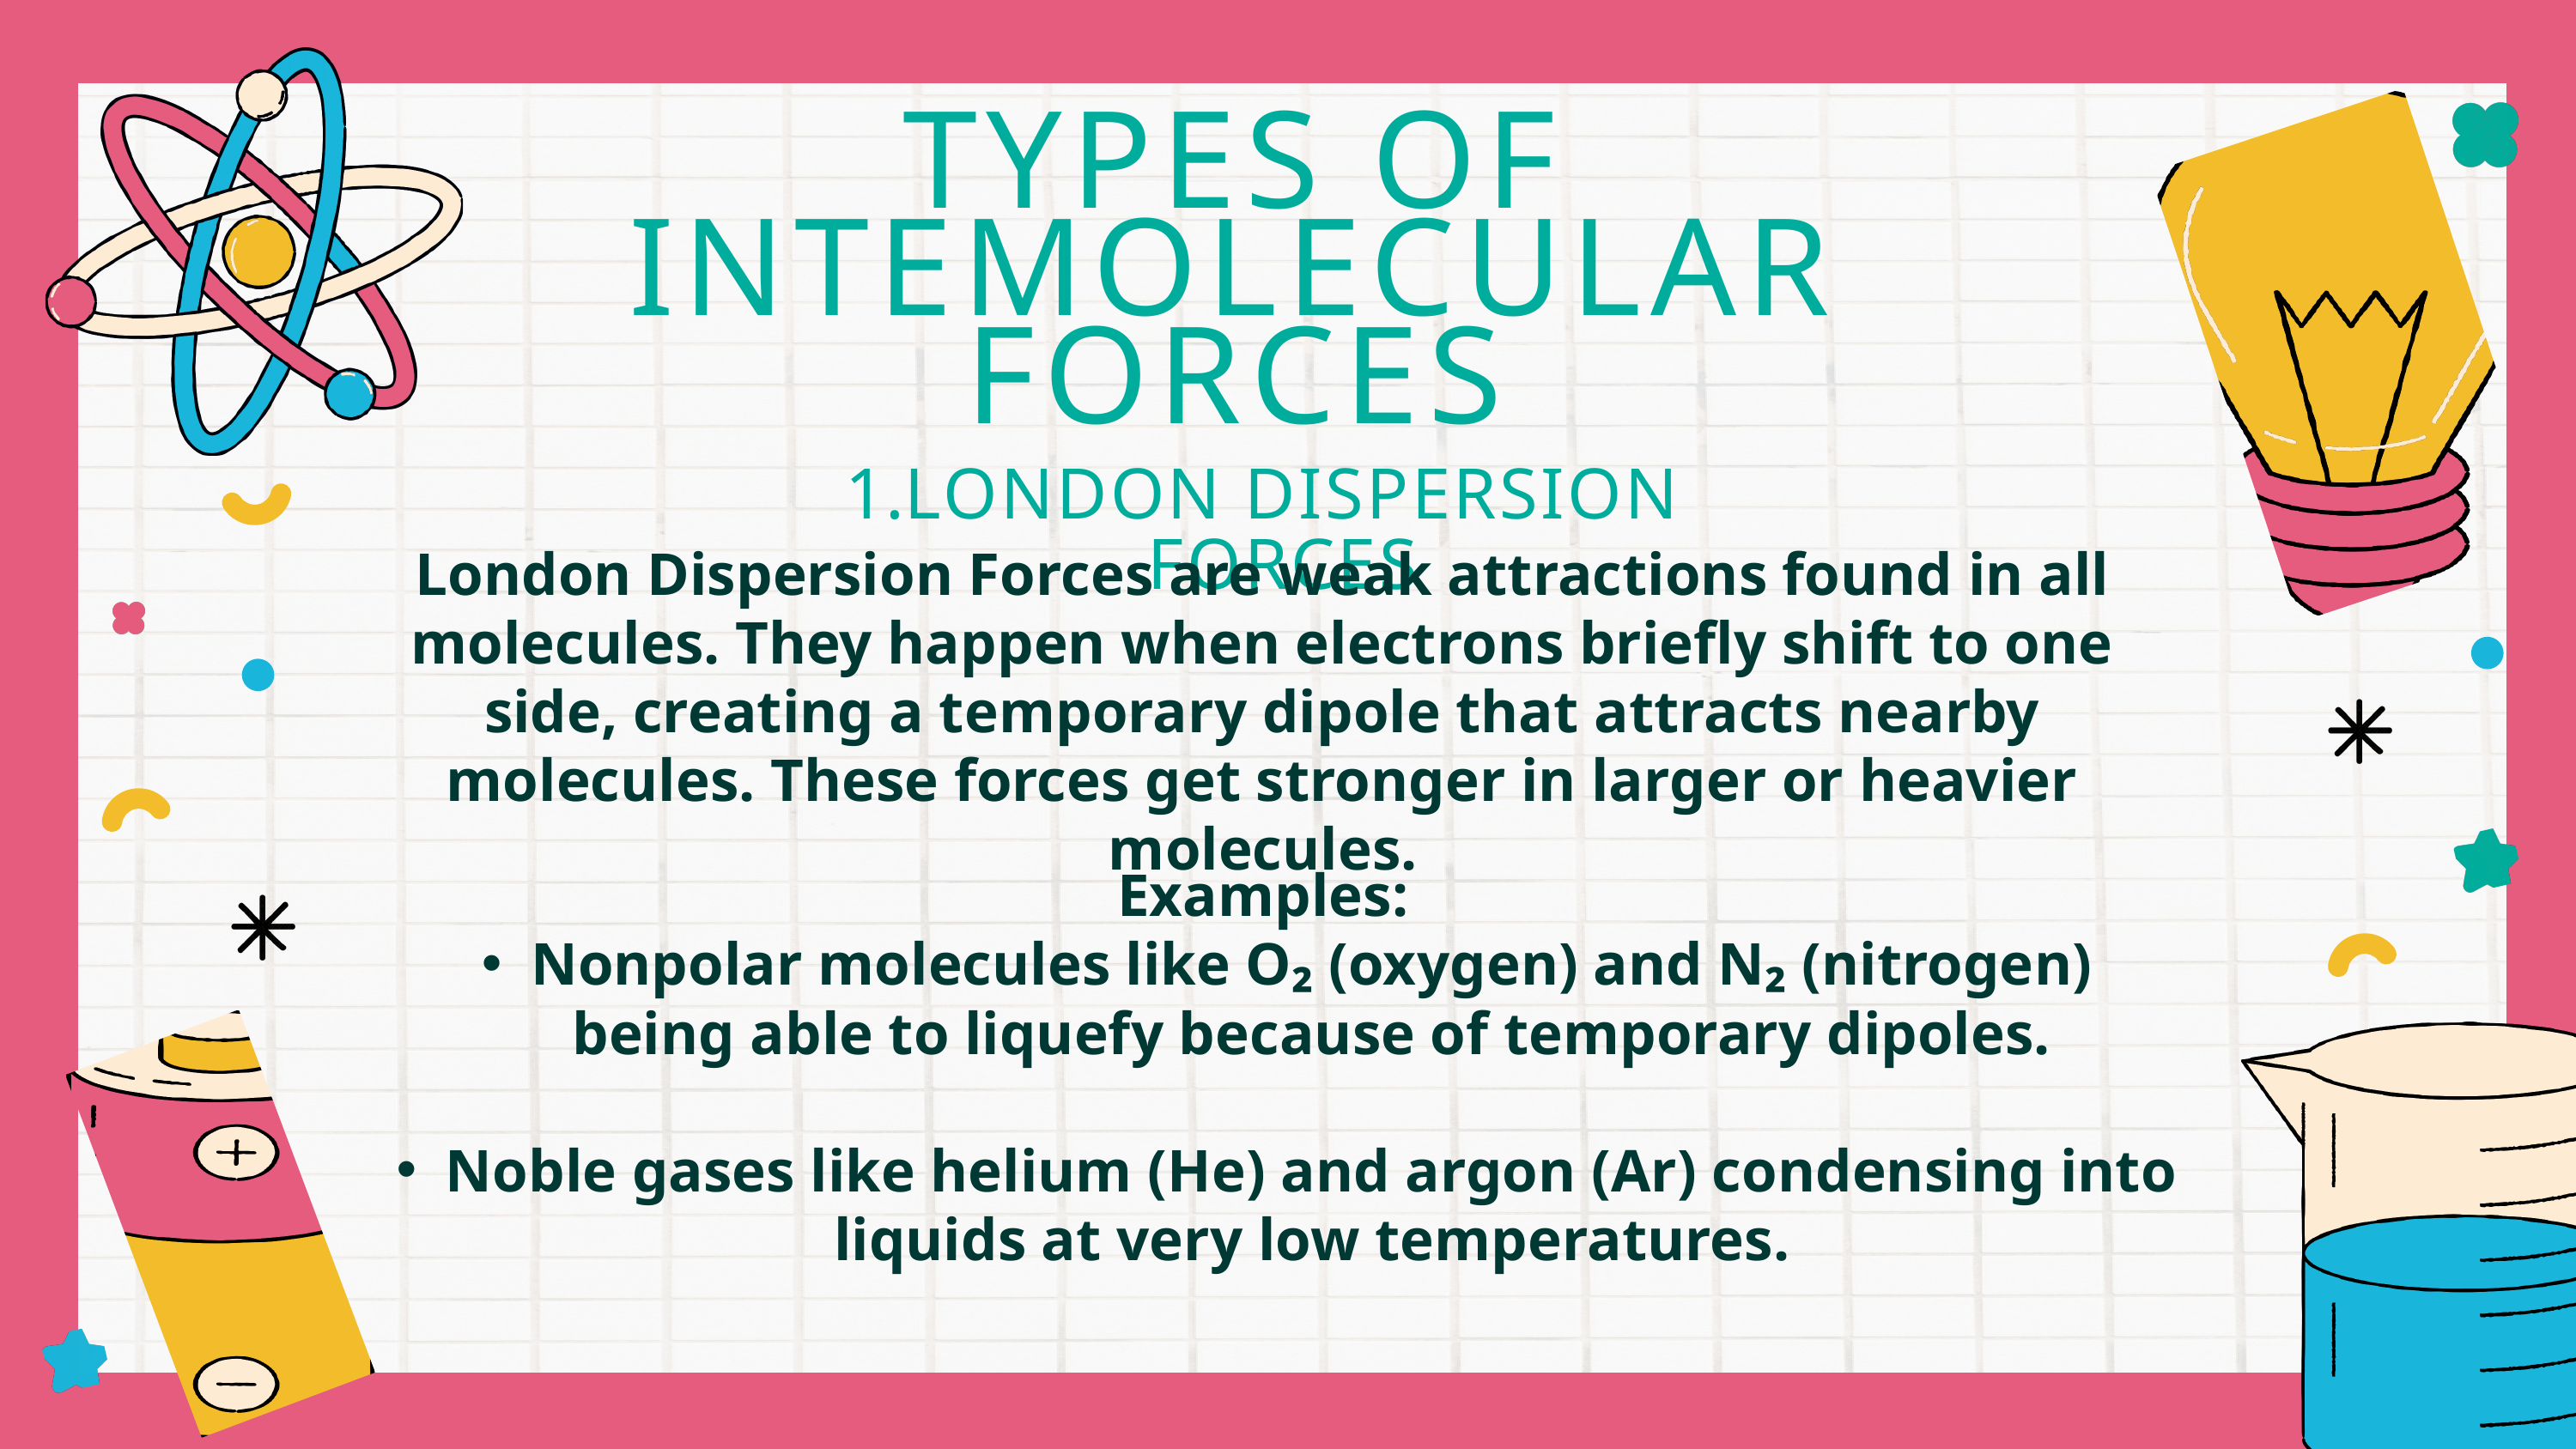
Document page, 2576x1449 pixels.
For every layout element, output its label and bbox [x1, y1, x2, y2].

text_box [2470, 636, 2504, 670]
text_box [2324, 933, 2396, 972]
text_box [222, 487, 294, 525]
text_box [98, 788, 170, 827]
text_box [241, 658, 275, 692]
text_box [0, 0, 2576, 1449]
